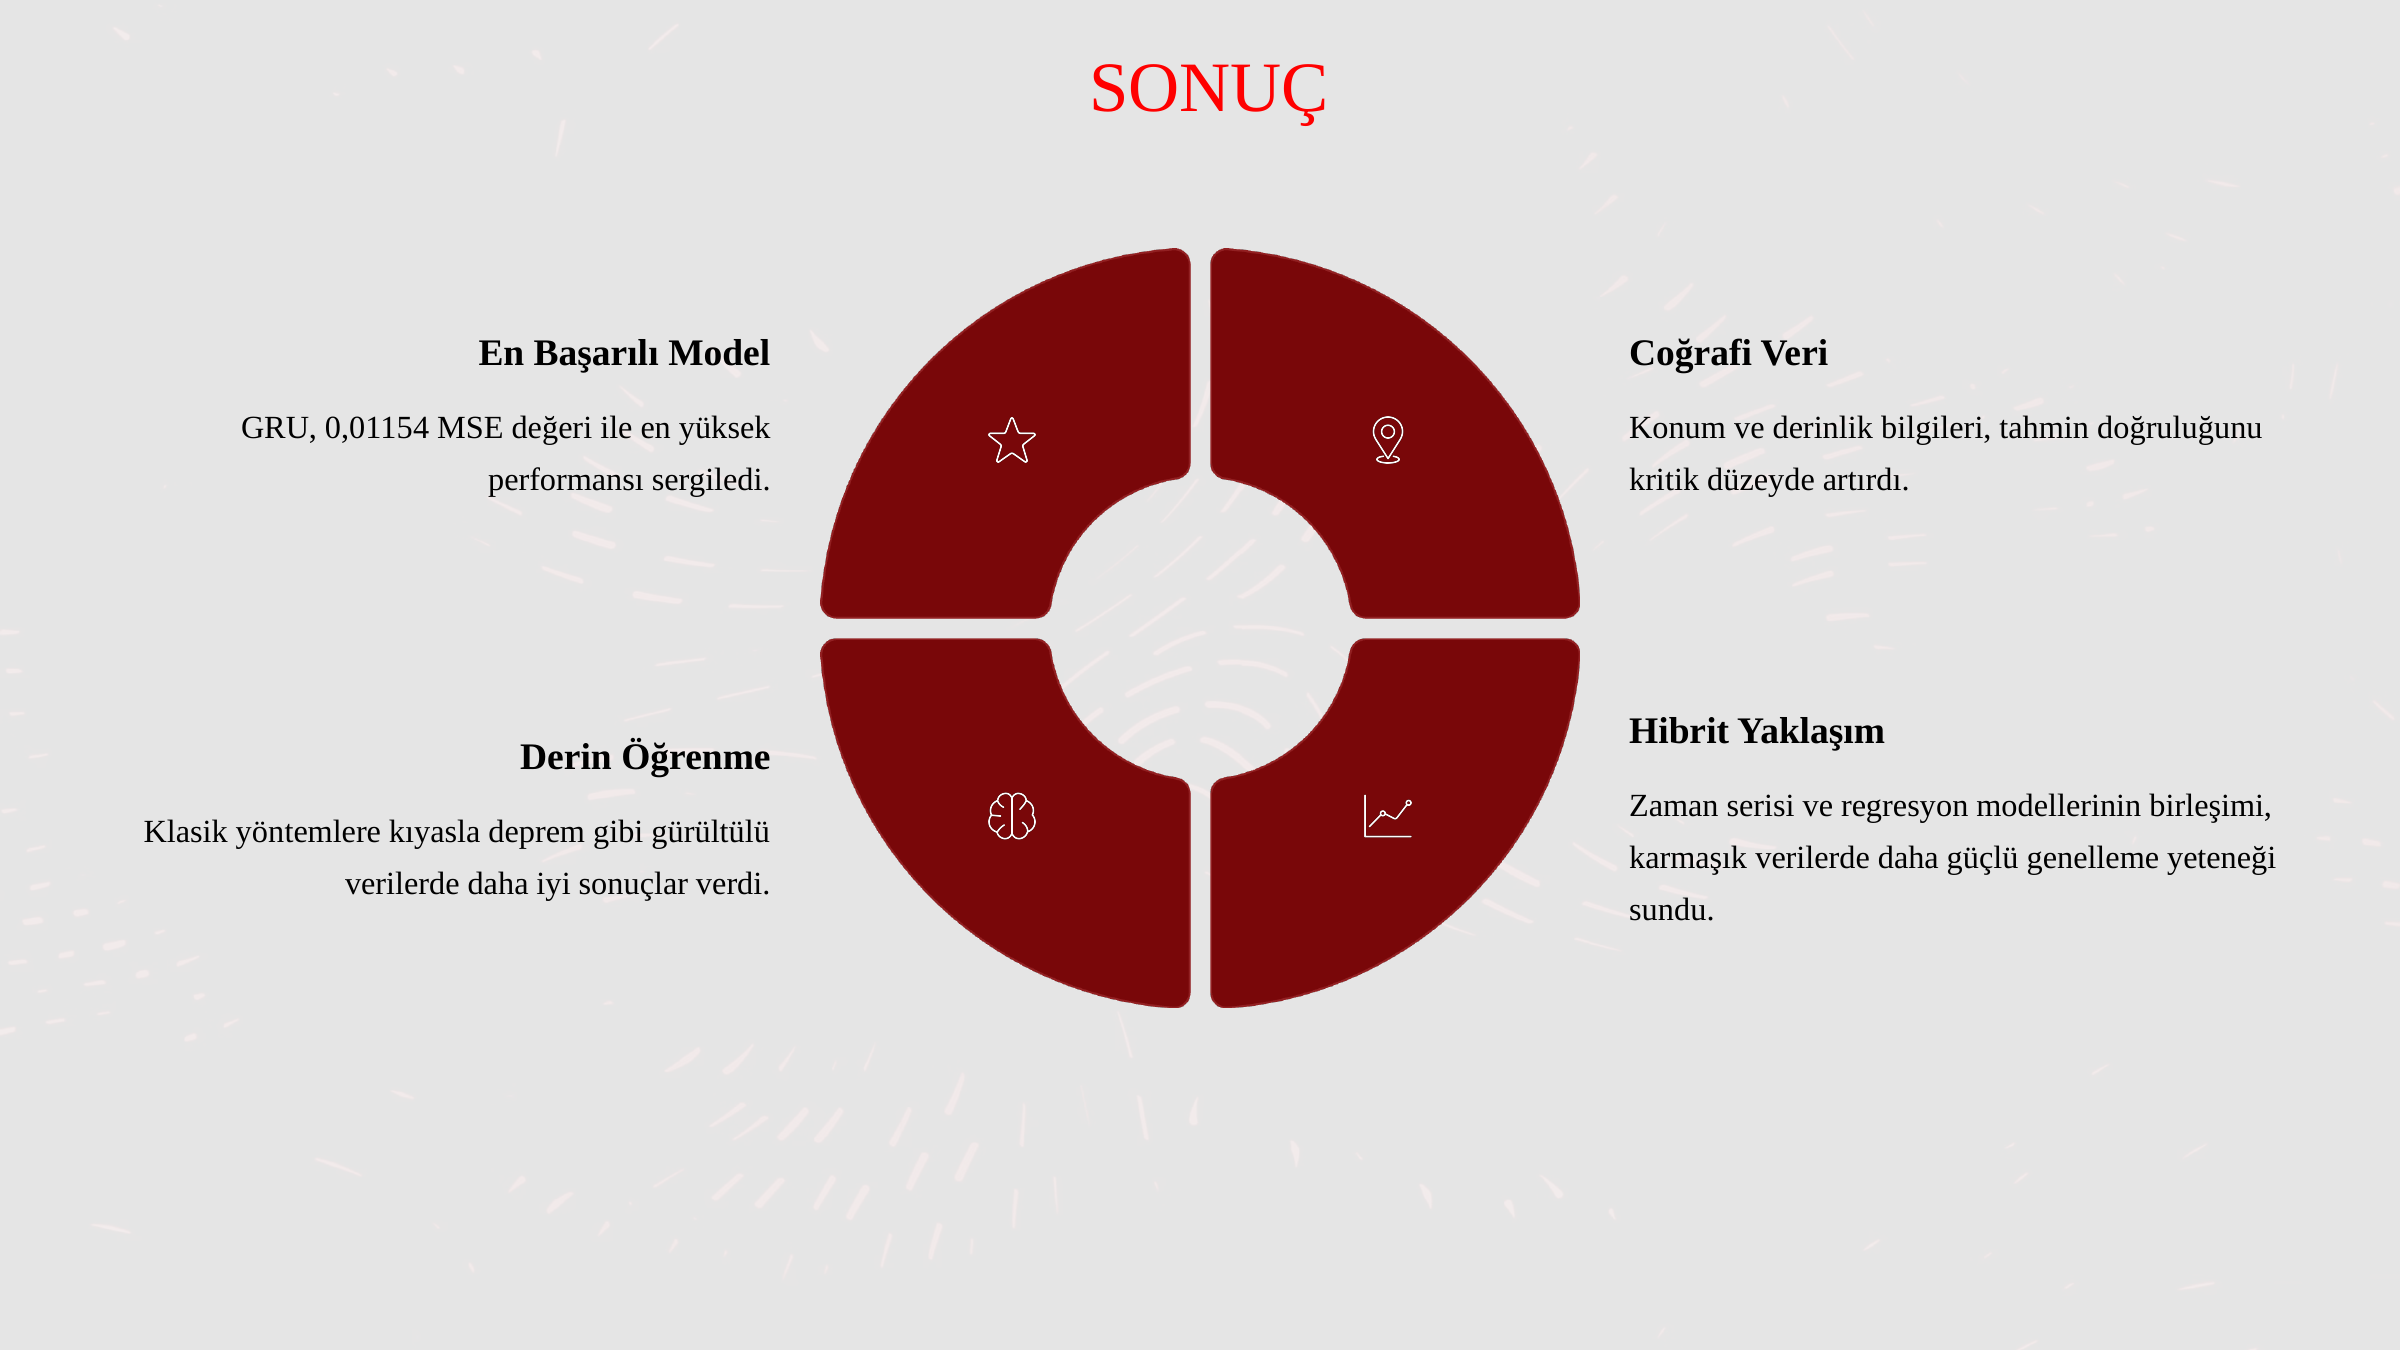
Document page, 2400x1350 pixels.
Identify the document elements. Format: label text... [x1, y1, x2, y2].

text_box Konum ve derinlik bilgileri, tahmin doğruluğunu kritik düzeyde artırdı. [1629, 392, 2285, 499]
text_box SONUÇ [1089, 33, 1311, 126]
text_box Hibrit Yaklaşım [1629, 705, 1997, 751]
text_box GRU, 0,01154 MSE değeri ile en yüksek performansı sergiledi. [115, 392, 771, 499]
picture [820, 248, 1580, 1008]
text_box Coğrafi Veri [1629, 327, 1997, 373]
text_box Zaman serisi ve regresyon modellerinin birleşimi, karmaşık verilerde daha güçlü genelleme yeteneği sundu. [1629, 770, 2285, 930]
text_box En Başarılı Model [403, 327, 771, 373]
text_box Klasik yöntemlere kıyasla deprem gibi gürültülü verilerde daha iyi sonuçlar verdi. [115, 797, 771, 903]
text_box Derin Öğrenme [403, 731, 771, 778]
